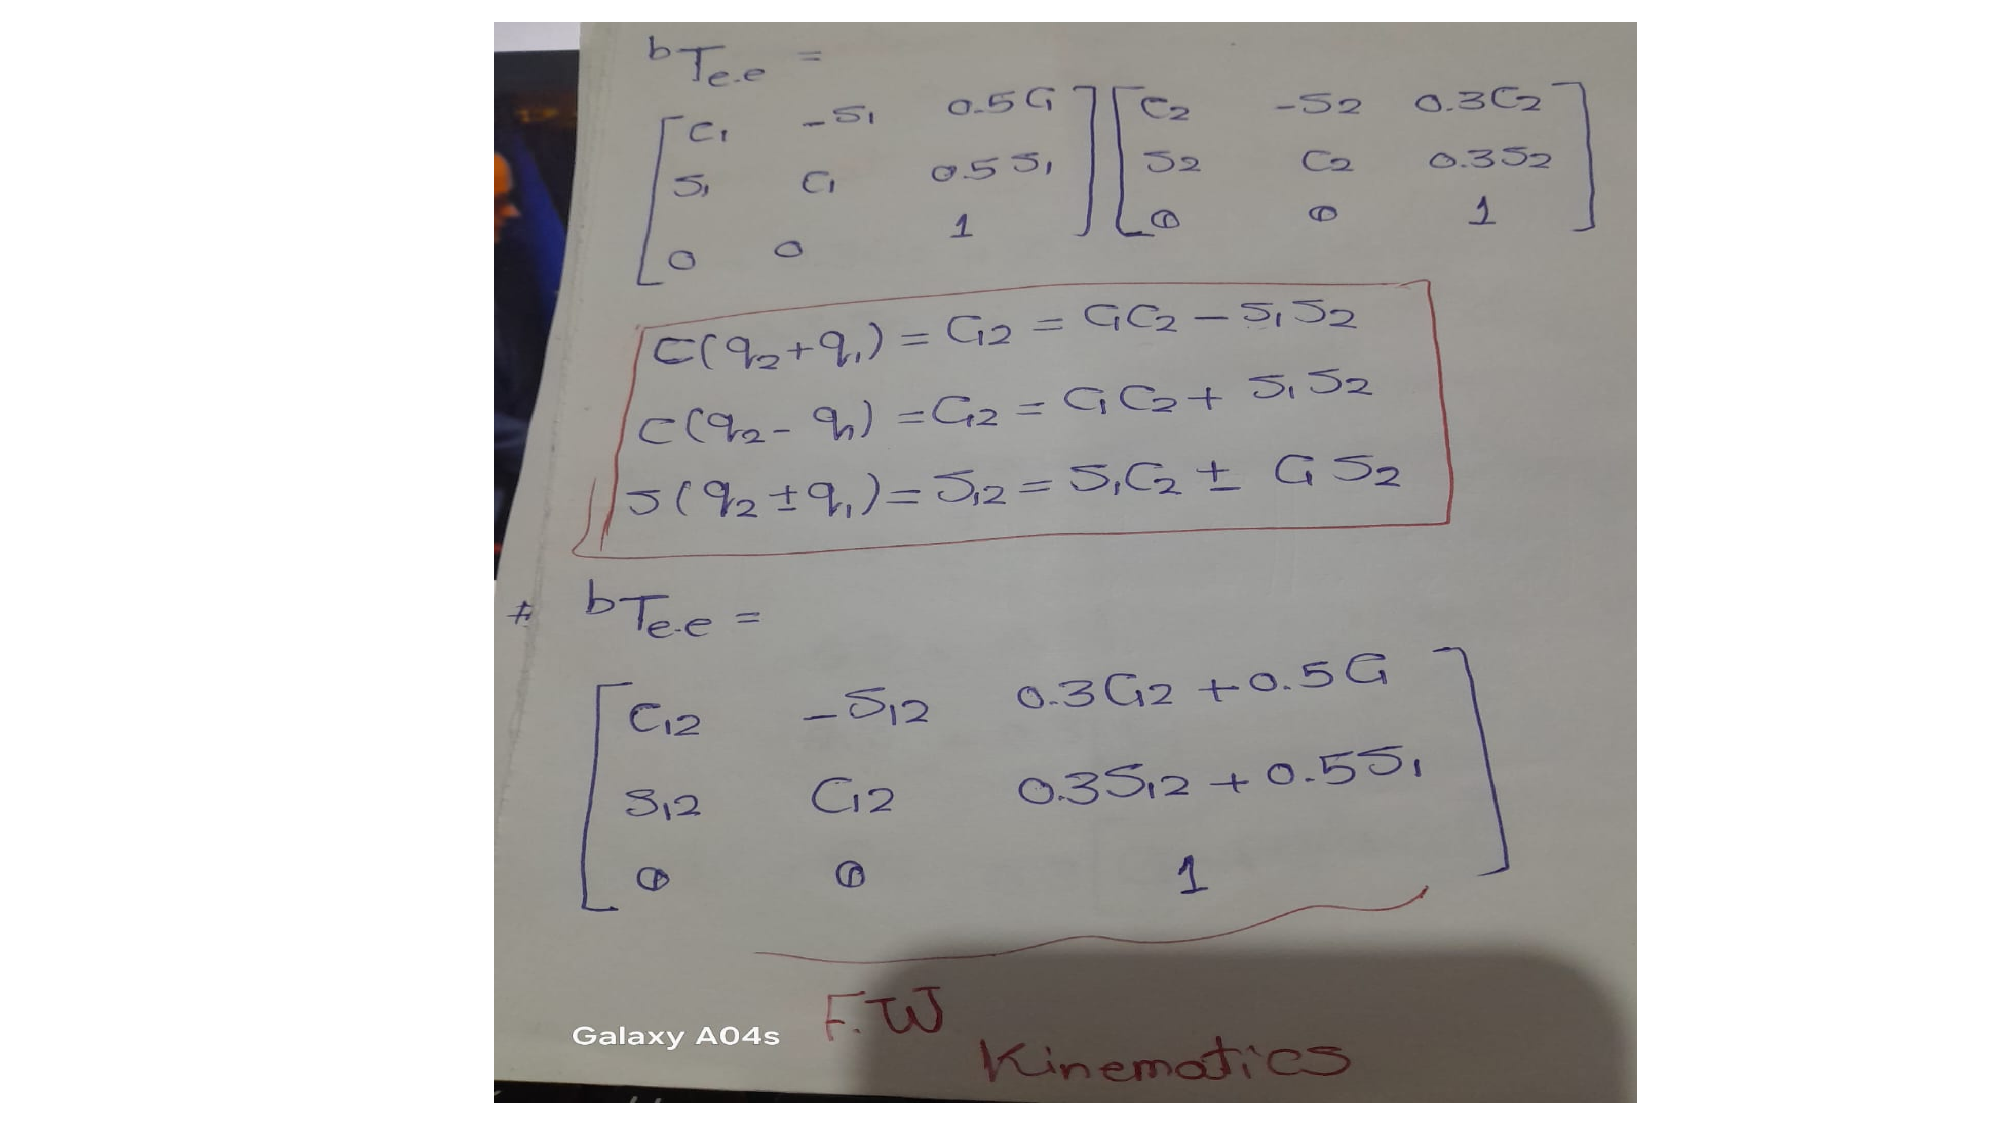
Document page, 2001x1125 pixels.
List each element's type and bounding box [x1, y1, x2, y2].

picture [460, 22, 1637, 1103]
